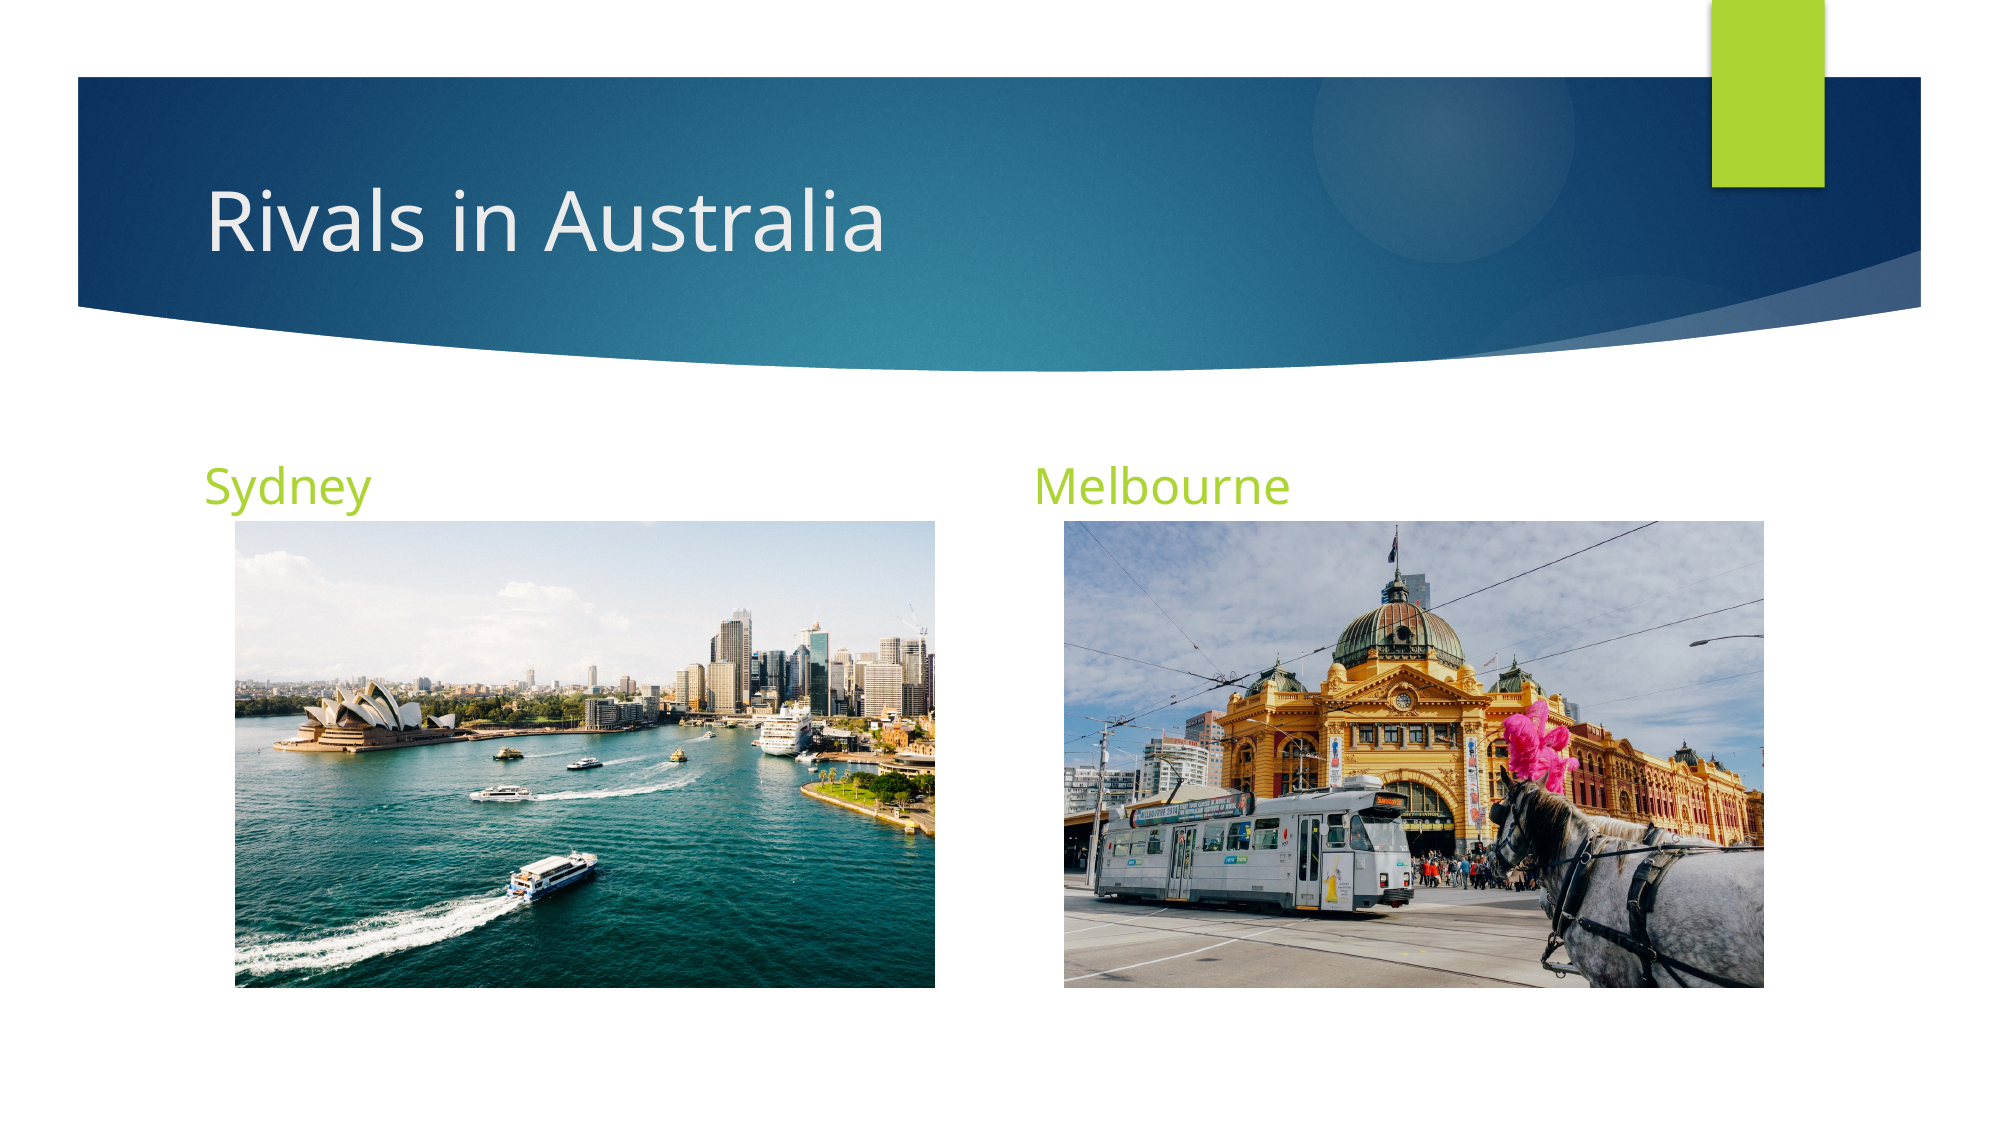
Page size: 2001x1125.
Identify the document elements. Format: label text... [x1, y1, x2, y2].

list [235, 521, 935, 988]
title Rivals in Australia [189, 159, 1627, 276]
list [1064, 521, 1764, 988]
list Sydney [189, 427, 981, 522]
list Melbourne [1018, 427, 1810, 522]
